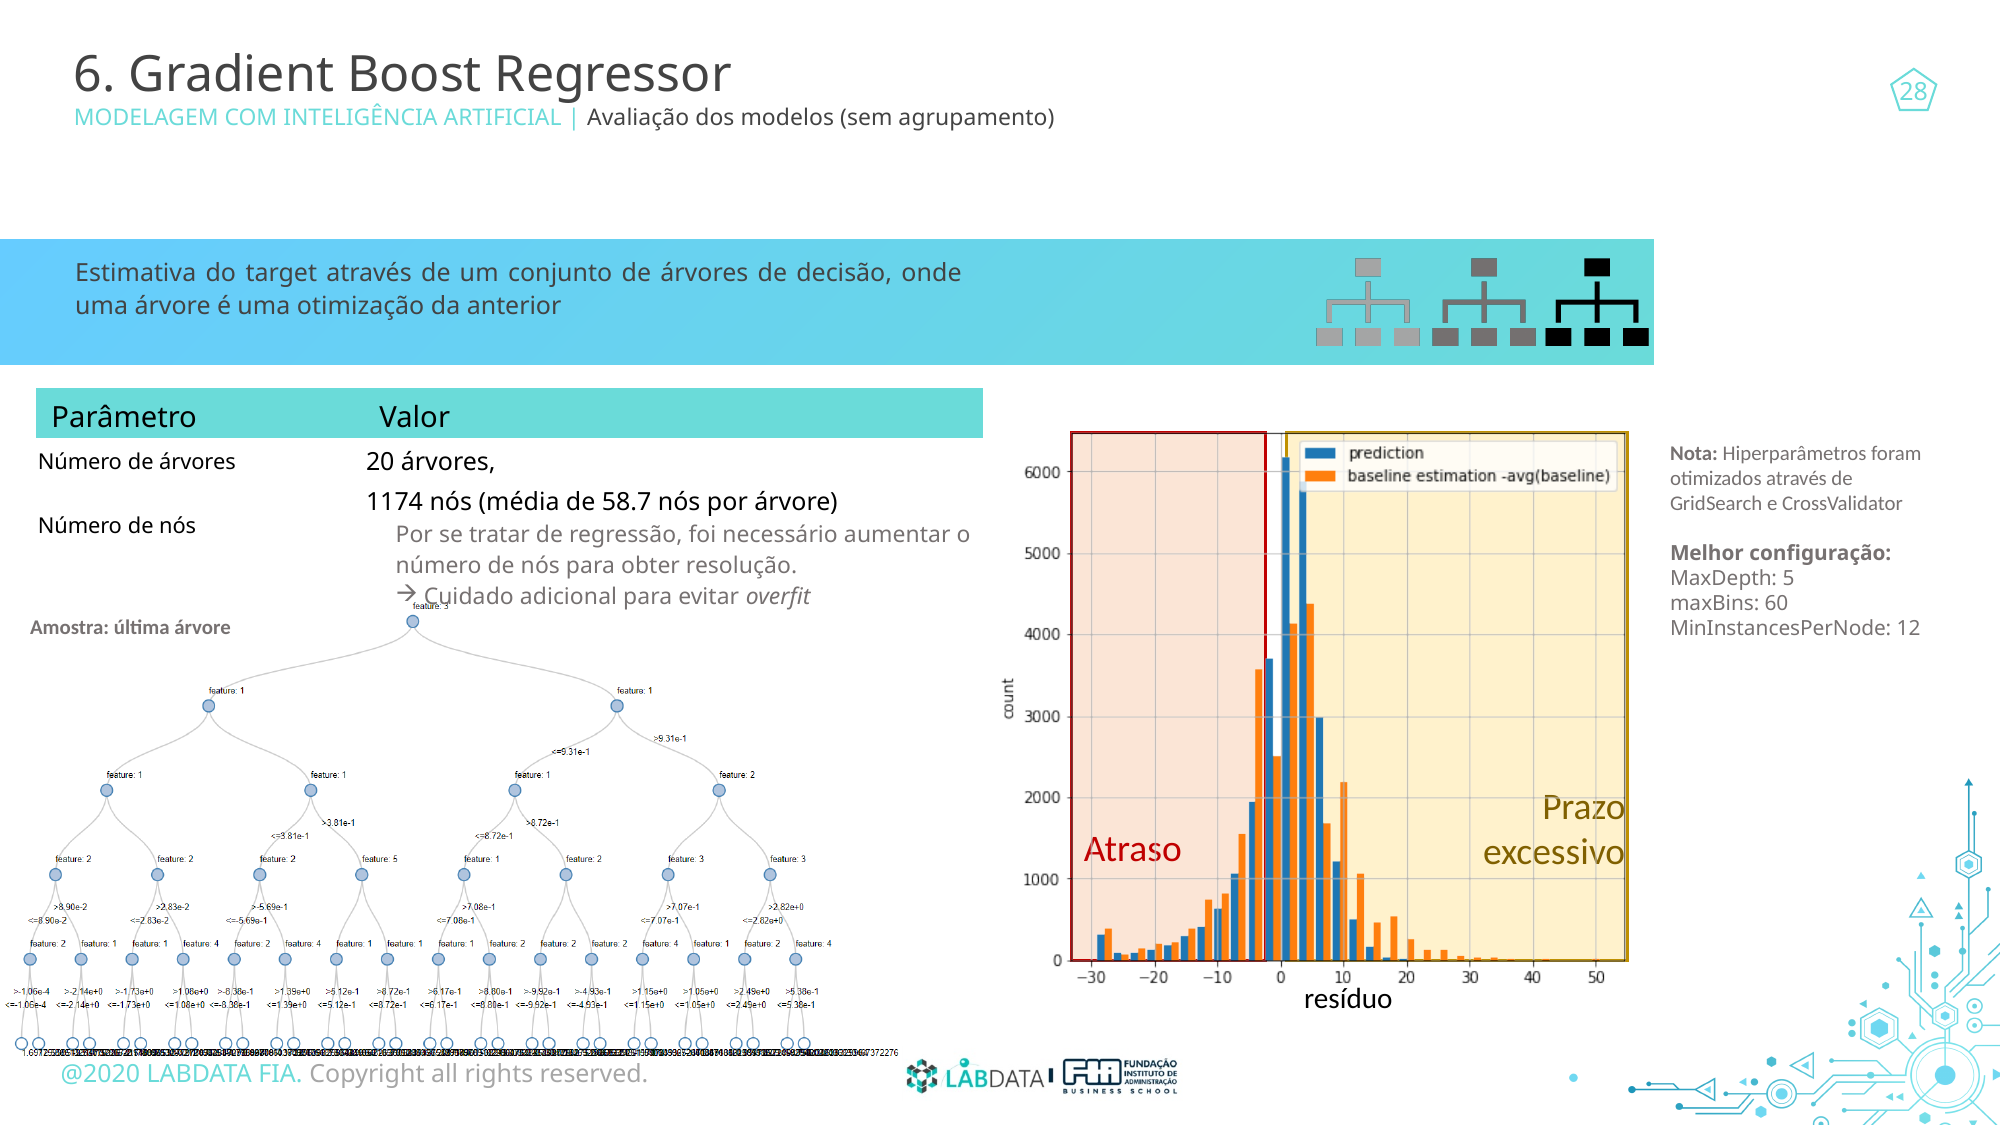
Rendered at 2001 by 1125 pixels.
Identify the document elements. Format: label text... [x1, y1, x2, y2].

text_box [1890, 67, 1938, 112]
table_cell 20 árvores, [364, 438, 983, 482]
table_header Parâmetro [36, 388, 364, 438]
text_box Nota: Hiperparâmetros foram otimizados através de GridSearch e CrossValidator Melhor configuração: MaxDepth: 5 maxBins: 60 MinInstancesPerNode: 12 [1655, 432, 1943, 672]
table_cell 1174 nós (média de 58.7 nós por árvore) Por se tratar de regressão, foi necessário aumentar o número de nós para obter resolução. Cuidado adicional para evitar overfit [364, 482, 983, 598]
text_box 6. Gradient Boost Regressor MODELAGEM COM INTELIGÊNCIA ARTIFICIAL | Avaliação dos modelos (sem agrupamento) [58, 27, 1146, 145]
text_box [0, 239, 1655, 366]
text_box Estimativa do target através de um conjunto de árvores de decisão, onde uma árvore é uma otimização da anterior [4, 246, 979, 327]
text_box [986, 430, 1645, 1023]
picture [0, 598, 1183, 1101]
slide_number @2020 LABDATA FIA. Copyright all rights reserved. [45, 1061, 721, 1103]
table_cell Número de árvores [36, 438, 364, 482]
table_cell Número de nós [36, 482, 364, 596]
text_box 28 [1873, 62, 1943, 123]
table_header Valor [364, 388, 983, 438]
picture [1569, 778, 2000, 1125]
picture [1306, 240, 1659, 364]
